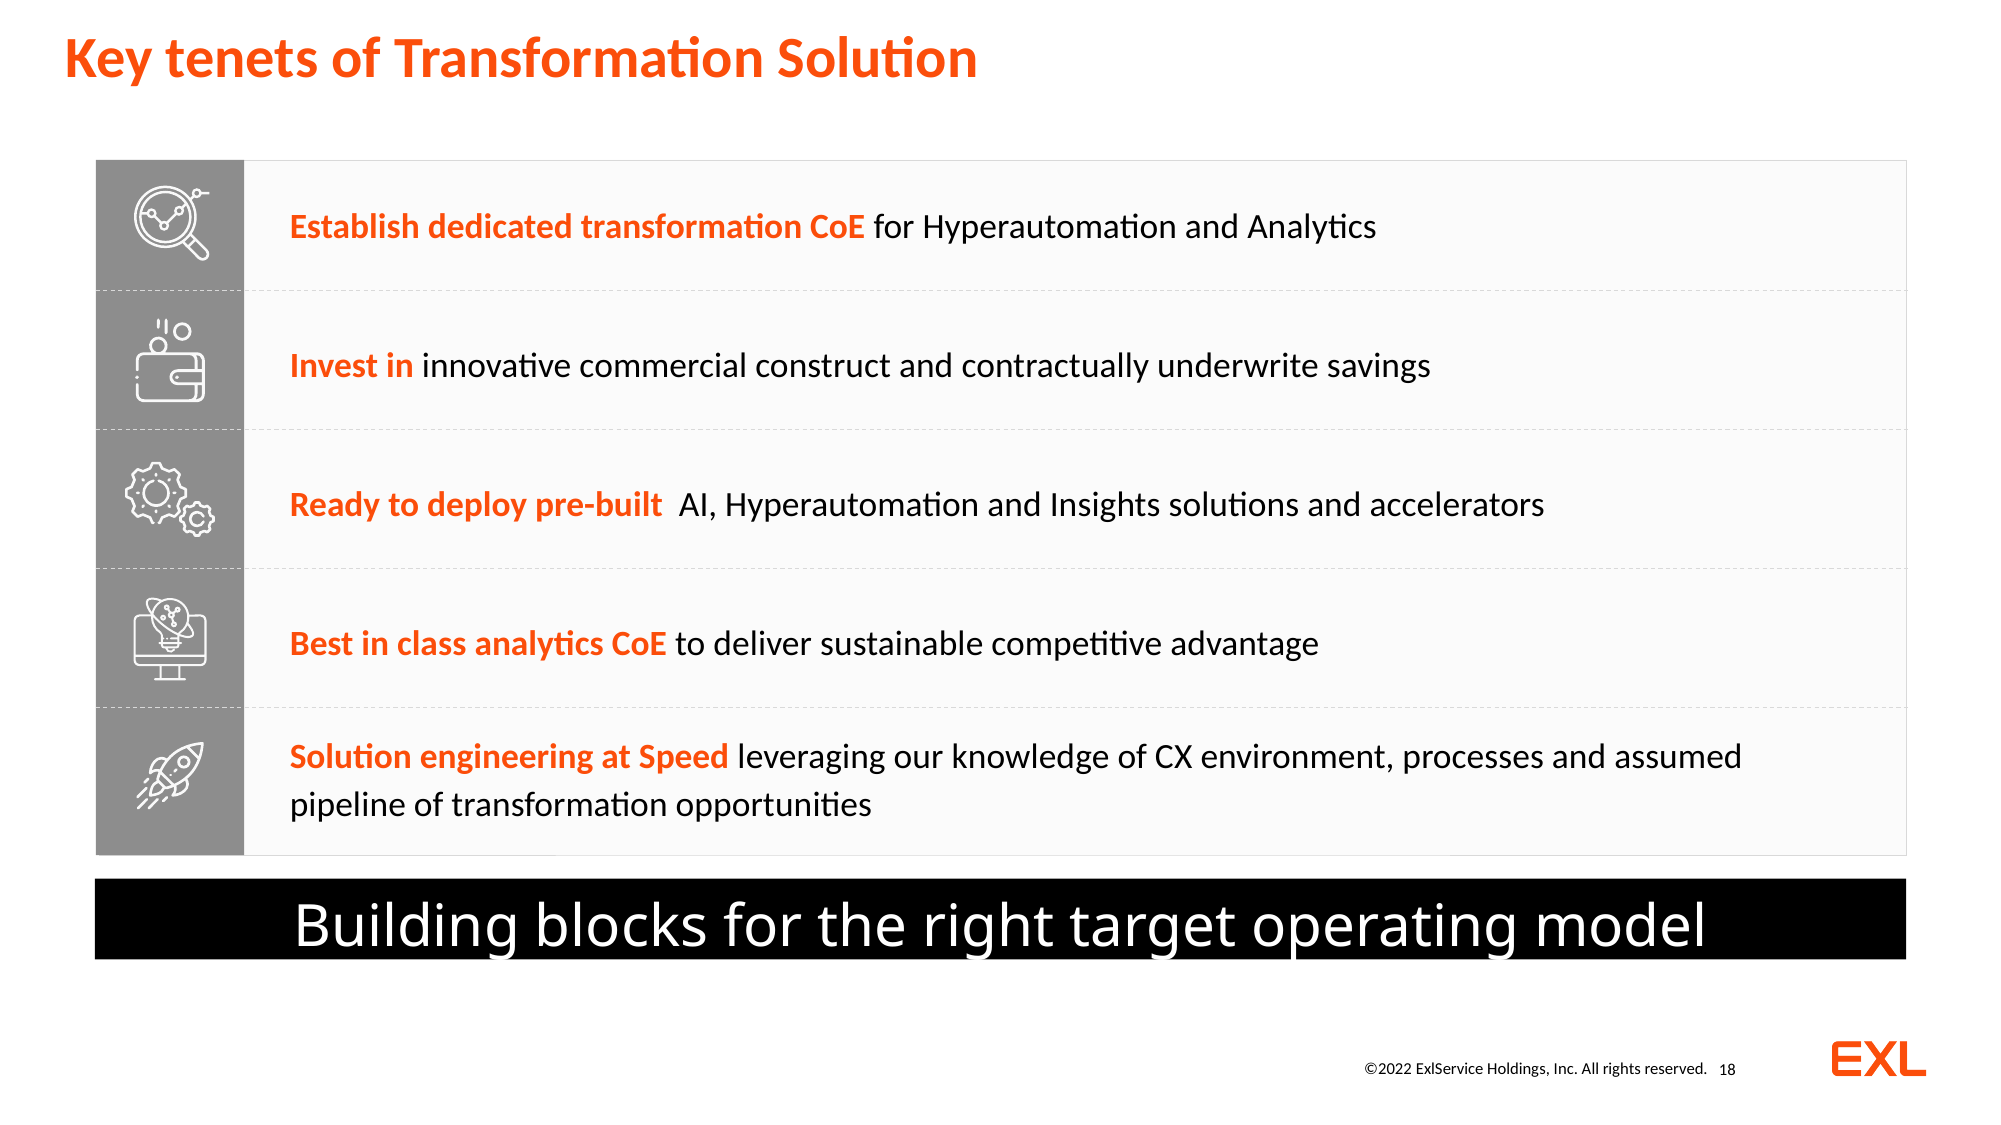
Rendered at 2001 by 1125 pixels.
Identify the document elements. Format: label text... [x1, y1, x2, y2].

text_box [136, 742, 204, 810]
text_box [129, 181, 210, 262]
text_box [133, 596, 207, 681]
text_box [95, 291, 245, 429]
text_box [125, 461, 215, 537]
text_box [245, 708, 1907, 856]
text_box [95, 430, 245, 568]
text_box [245, 430, 1907, 568]
text_box Ready to deploy pre-built AI, Hyperautomation and Insights solutions and accelerators [289, 468, 1850, 531]
text_box Establish dedicated transformation CoE for Hyperautomation and Analytics [289, 190, 1850, 253]
text_box Building blocks for the right target operating model [94, 878, 1907, 960]
text_box Solution engineering at Speed leveraging our knowledge of CX environment, processes and assumed pipeline of transformation opportunities [289, 720, 1850, 832]
text_box [95, 569, 245, 707]
text_box Invest in innovative commercial construct and contractually underwrite savings [289, 328, 1850, 392]
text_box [135, 318, 205, 403]
text_box [245, 569, 1907, 707]
text_box [95, 708, 245, 856]
text_box [245, 291, 1907, 429]
text_box Key tenets of Transformation Solution [50, 25, 1836, 96]
picture [1797, 1006, 1961, 1111]
text_box [95, 159, 245, 290]
text_box [245, 159, 1907, 290]
text_box Best in class analytics CoE to deliver sustainable competitive advantage [289, 606, 1850, 670]
